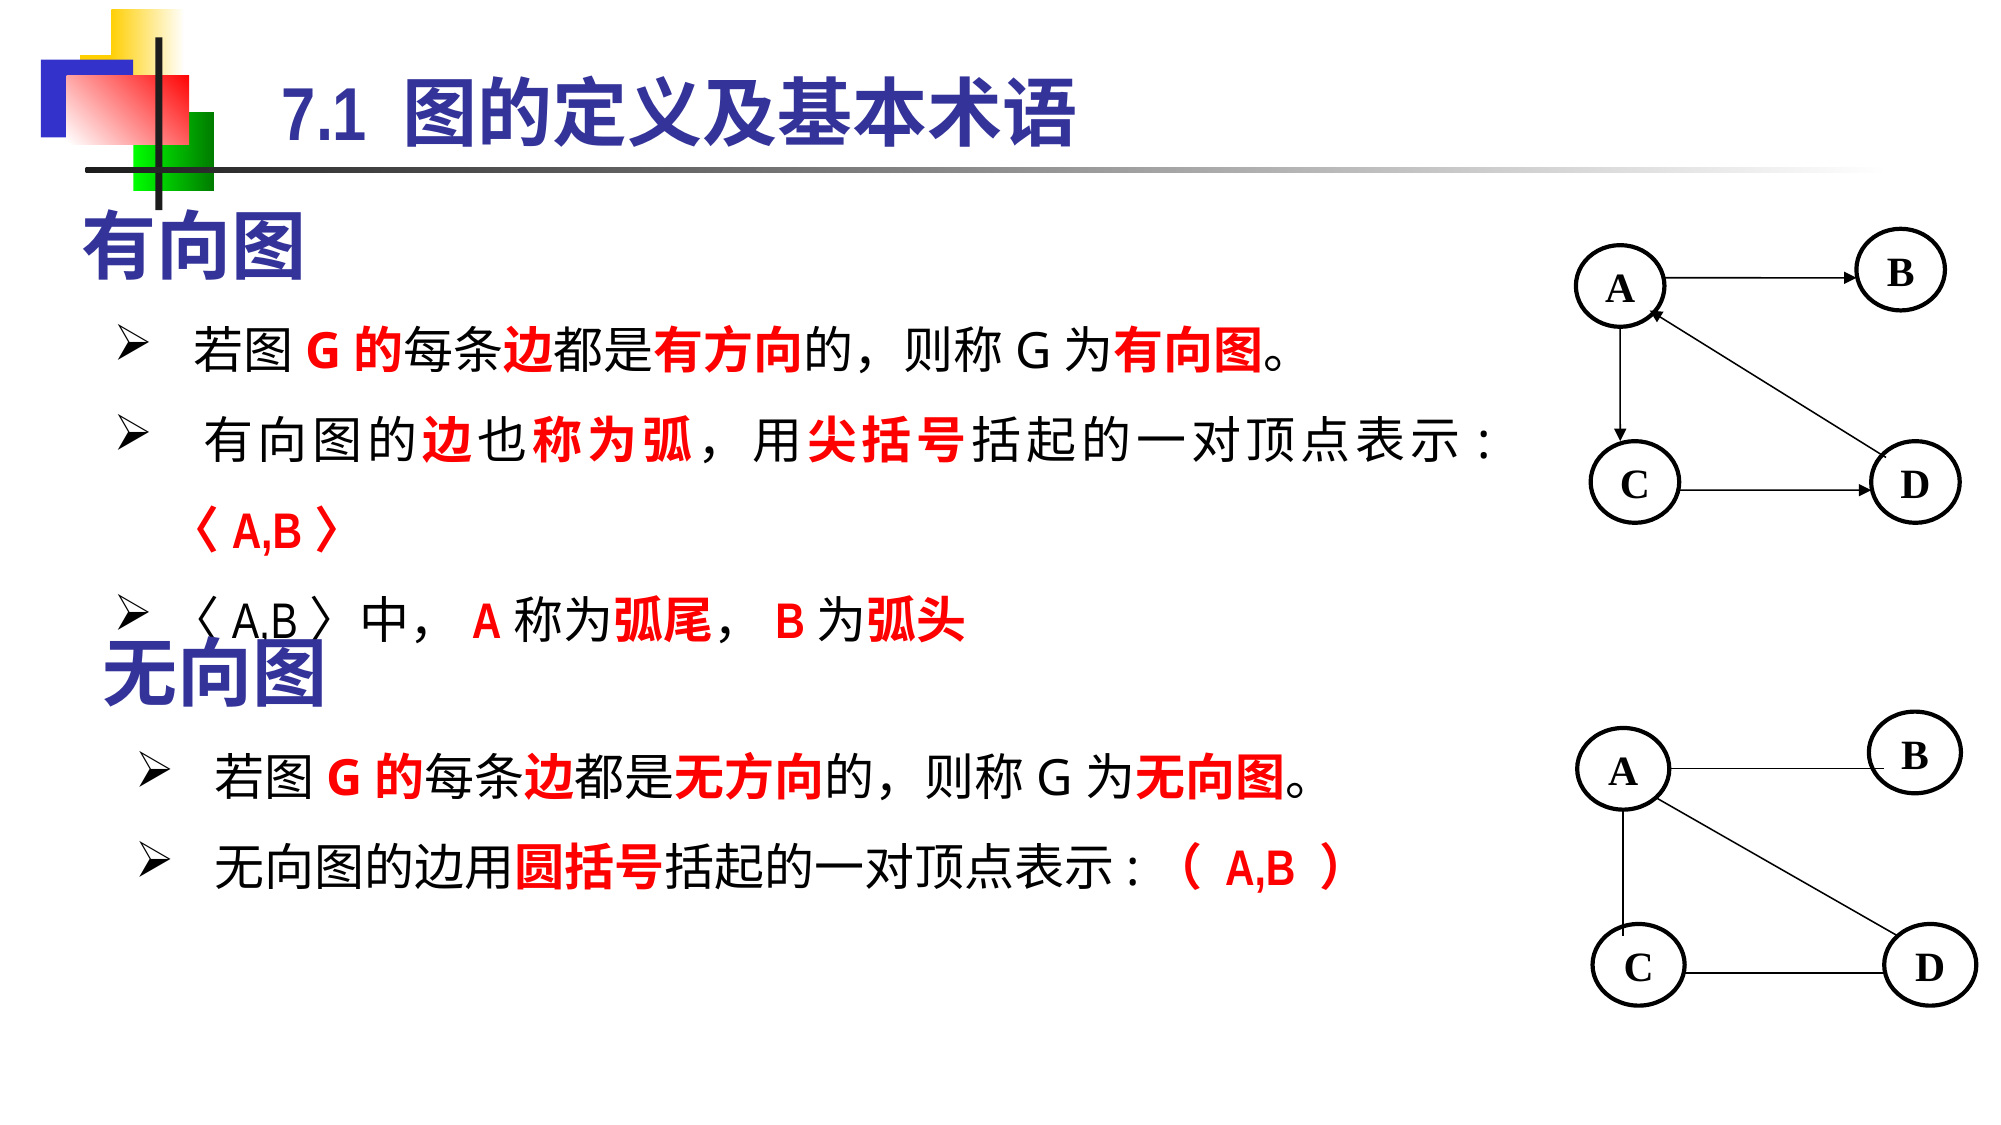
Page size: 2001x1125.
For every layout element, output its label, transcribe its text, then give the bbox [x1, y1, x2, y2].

text_box 有向图 若图G的每条边都是有方向的，则称G为有向图。 有向图的边也称为弧，用尖括号括起的一对顶点表示:〈A,B〉 〈A,B〉中，A称为弧尾，B为弧头 [66, 191, 1518, 746]
text_box 无向图 若图G的每条边都是无方向的，则称G为无向图。 无向图的边用圆括号括起的一对顶点表示:（ A,B ） [87, 617, 1540, 903]
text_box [1576, 711, 1977, 1006]
title 7.1 图的定义及基本术语 [266, 37, 1972, 163]
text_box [1575, 228, 1961, 524]
